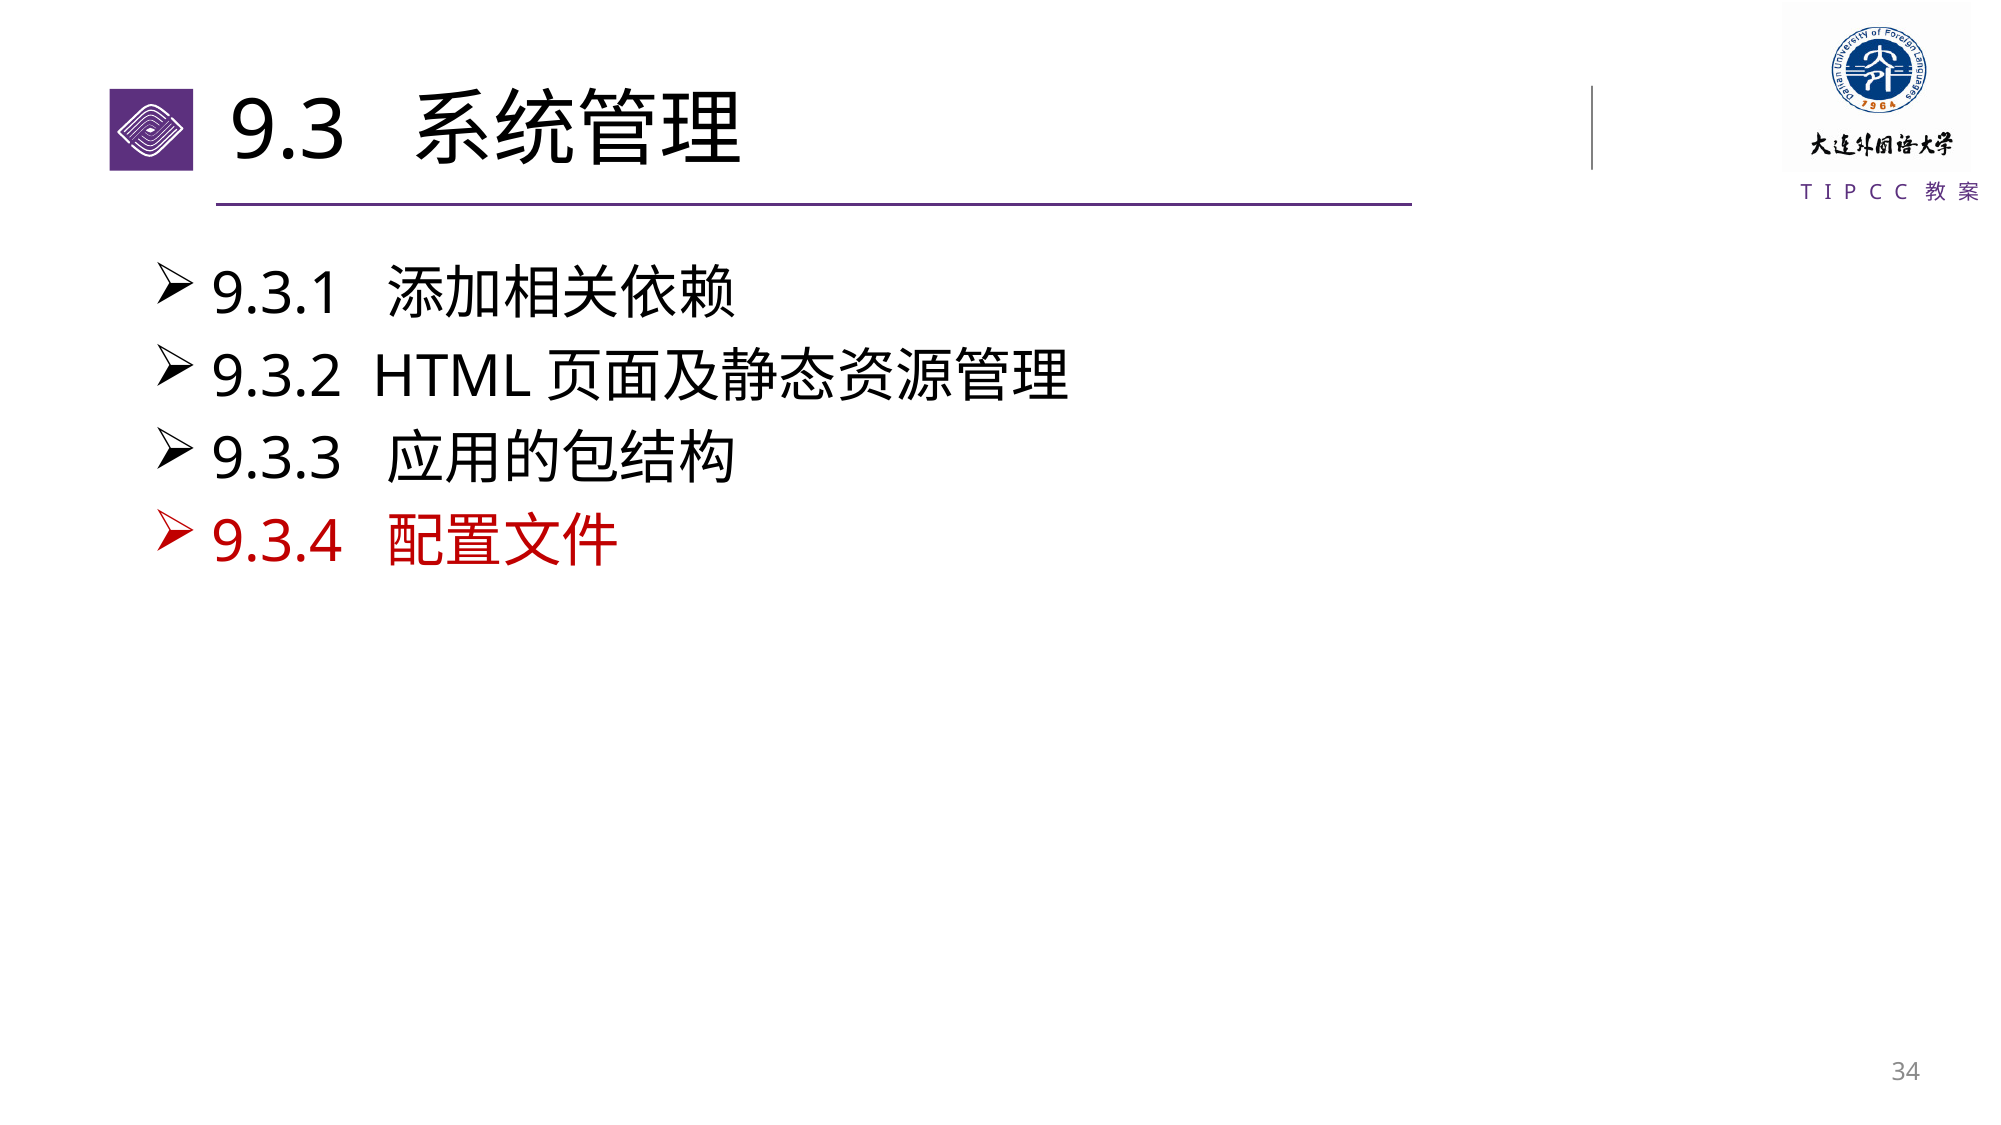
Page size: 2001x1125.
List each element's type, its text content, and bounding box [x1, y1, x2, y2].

picture [1782, 2, 1971, 172]
title 9.3 系统管理 [214, 59, 1564, 205]
slide_number 33 [1485, 1042, 1936, 1103]
list 9.3.1 添加相关依赖 9.3.2 HTML页面及静态资源管理 9.3.3 应用的包结构 9.3.4 配置文件 [137, 247, 1863, 1001]
